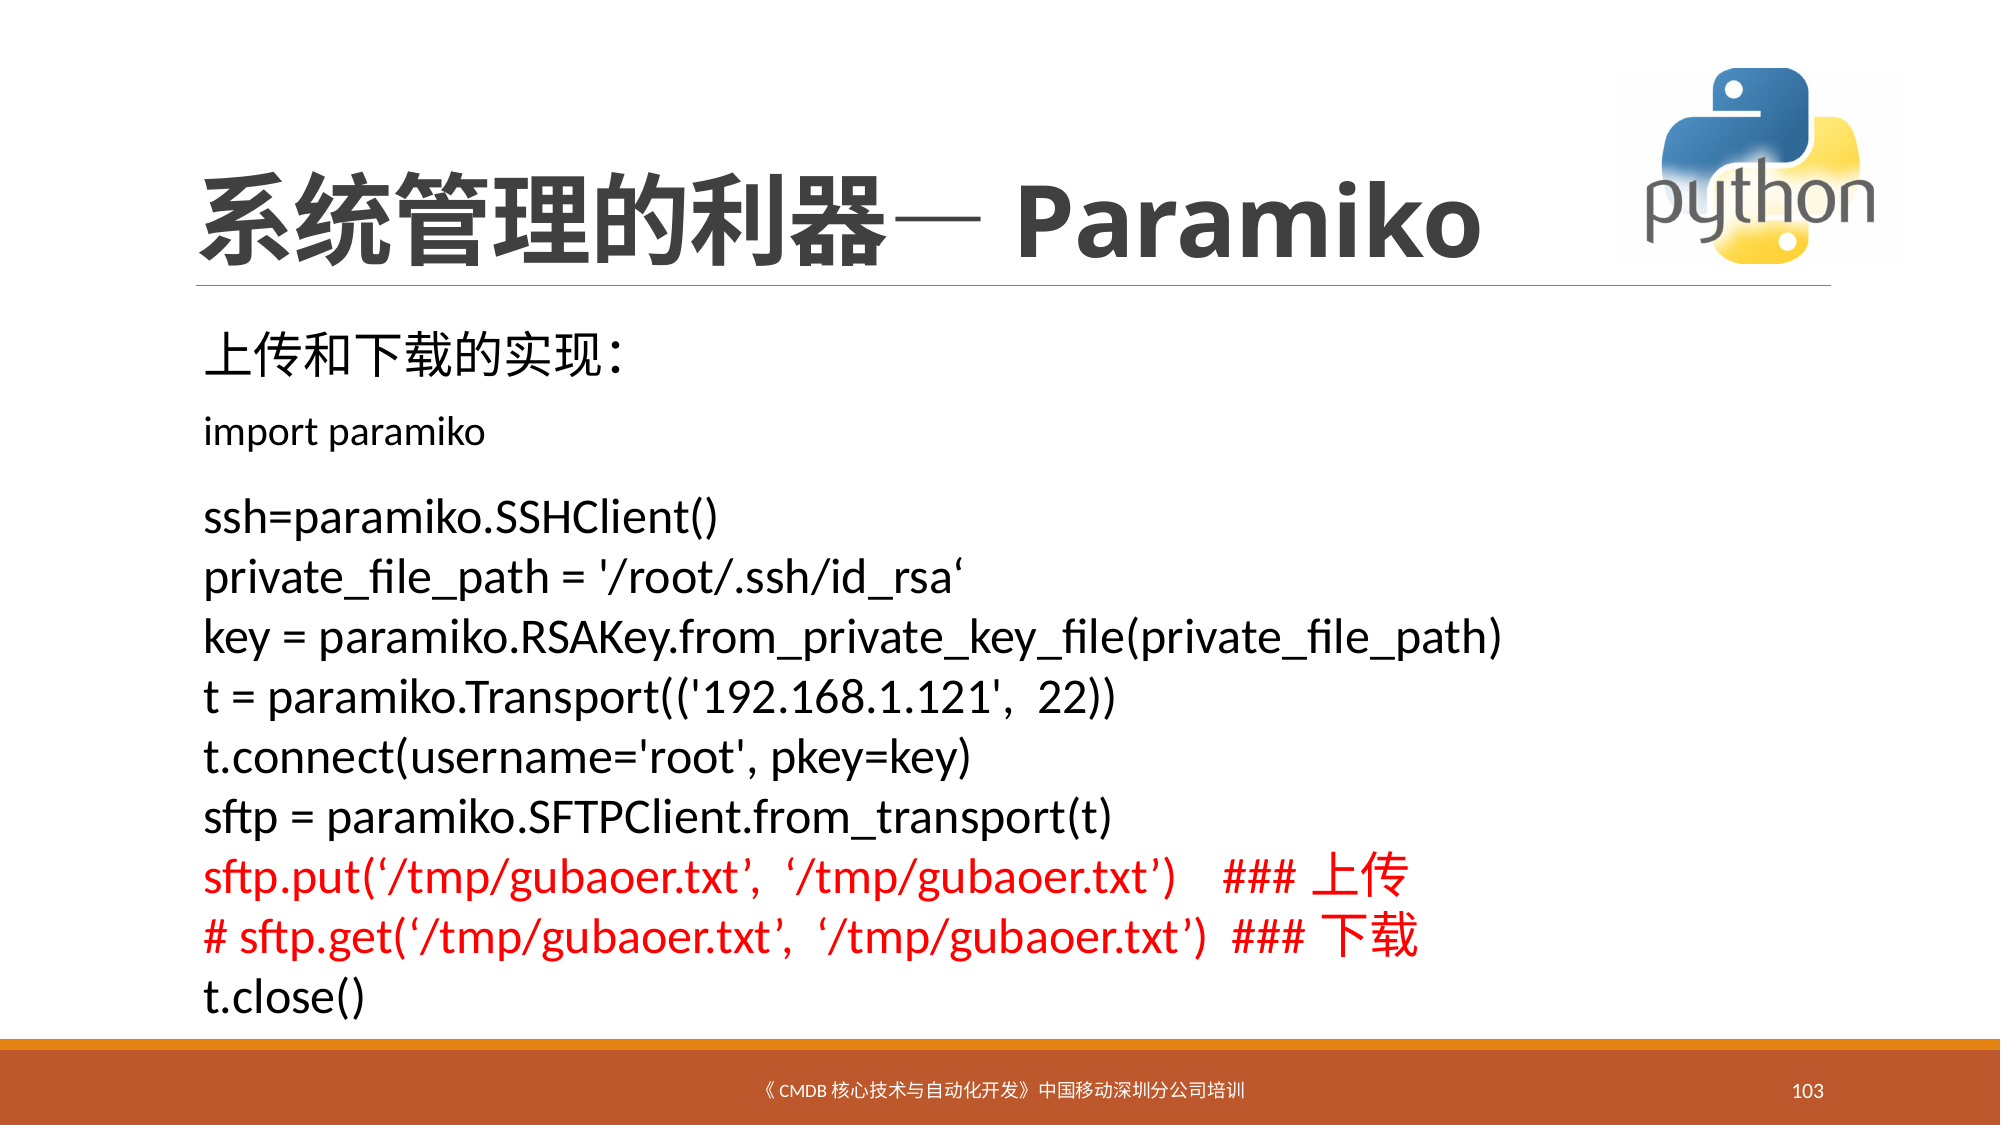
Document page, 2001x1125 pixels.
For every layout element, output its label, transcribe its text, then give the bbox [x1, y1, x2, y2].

text_box 上传和下载的实现： [188, 316, 1764, 391]
title 系统管理的利器—Paramiko [180, 47, 1830, 285]
slide_number 103 [1624, 1059, 1840, 1120]
footer 《CMDB核心技术与自动化开发》中国移动深圳分公司培训 [604, 1059, 1396, 1120]
text_box import paramiko ssh=paramiko.SSHClient() private_file_path = '/root/.ssh/id_rsa‘ key = paramiko.RSAKey.from_private_key_file(private_file_path) t = paramiko.Transport(('192.168.1.121', 22)) t.connect(username='root', pkey=key) sftp = paramiko.SFTPClient.from_transport(t) sftp.put(‘/tmp/gubaoer.txt’, ‘/tmp/gubaoer.txt’) ###上传 # sftp.get(‘/tmp/gubaoer.txt’, ‘/tmp/gubaoer.txt’) ###下载 t.close() [188, 371, 1822, 1032]
picture [1616, 68, 1906, 264]
